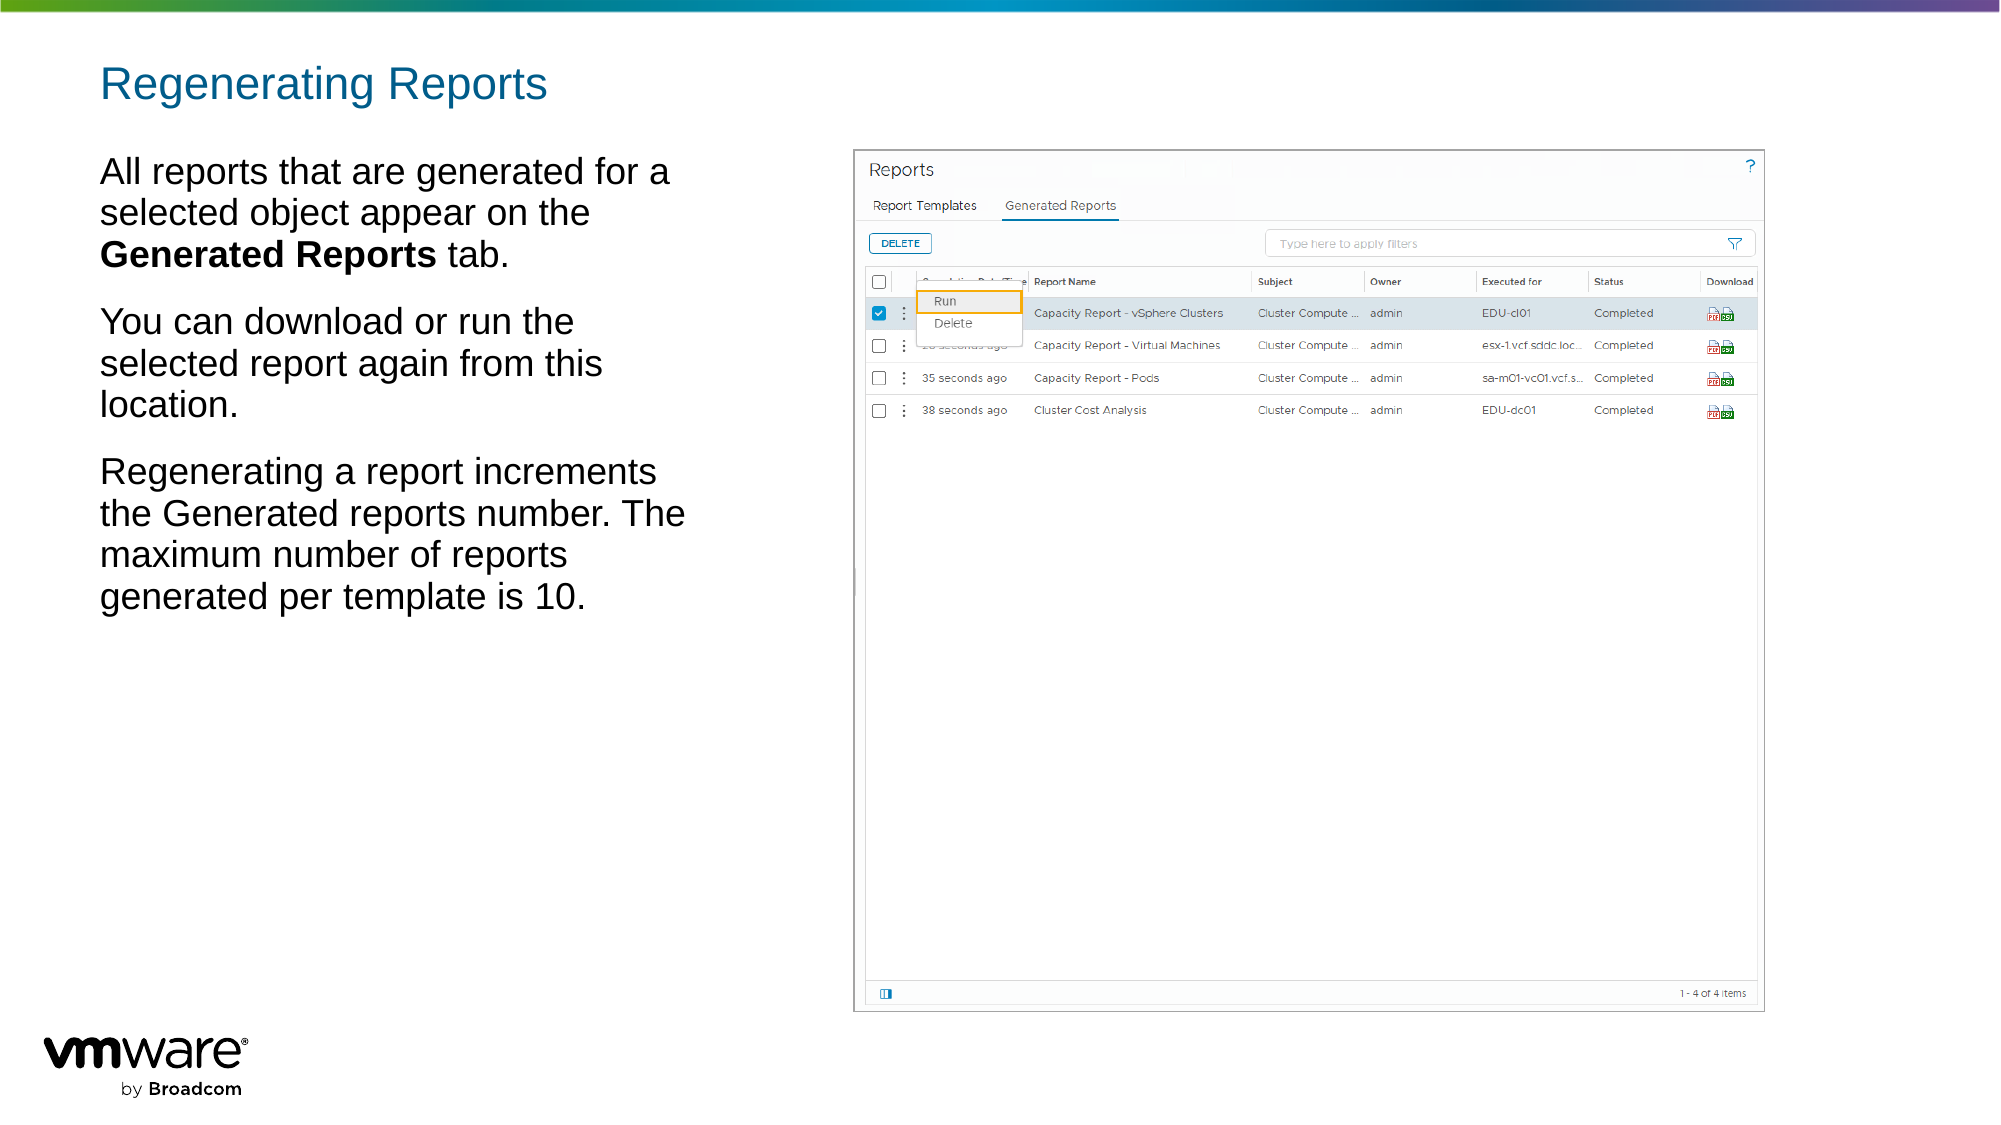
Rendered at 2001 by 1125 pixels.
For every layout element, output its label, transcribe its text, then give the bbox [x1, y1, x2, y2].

picture [0, 0, 2000, 30]
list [853, 149, 1765, 1012]
list All reports that are generated for a selected object appear on the Generated Reports tab. You can download or run the selected report again from this location. Regenerating a report increments the Generated reports number. The maximum number of reports generated per template is 10. [99, 149, 690, 1012]
title Regenerating Reports [99, 54, 1900, 113]
